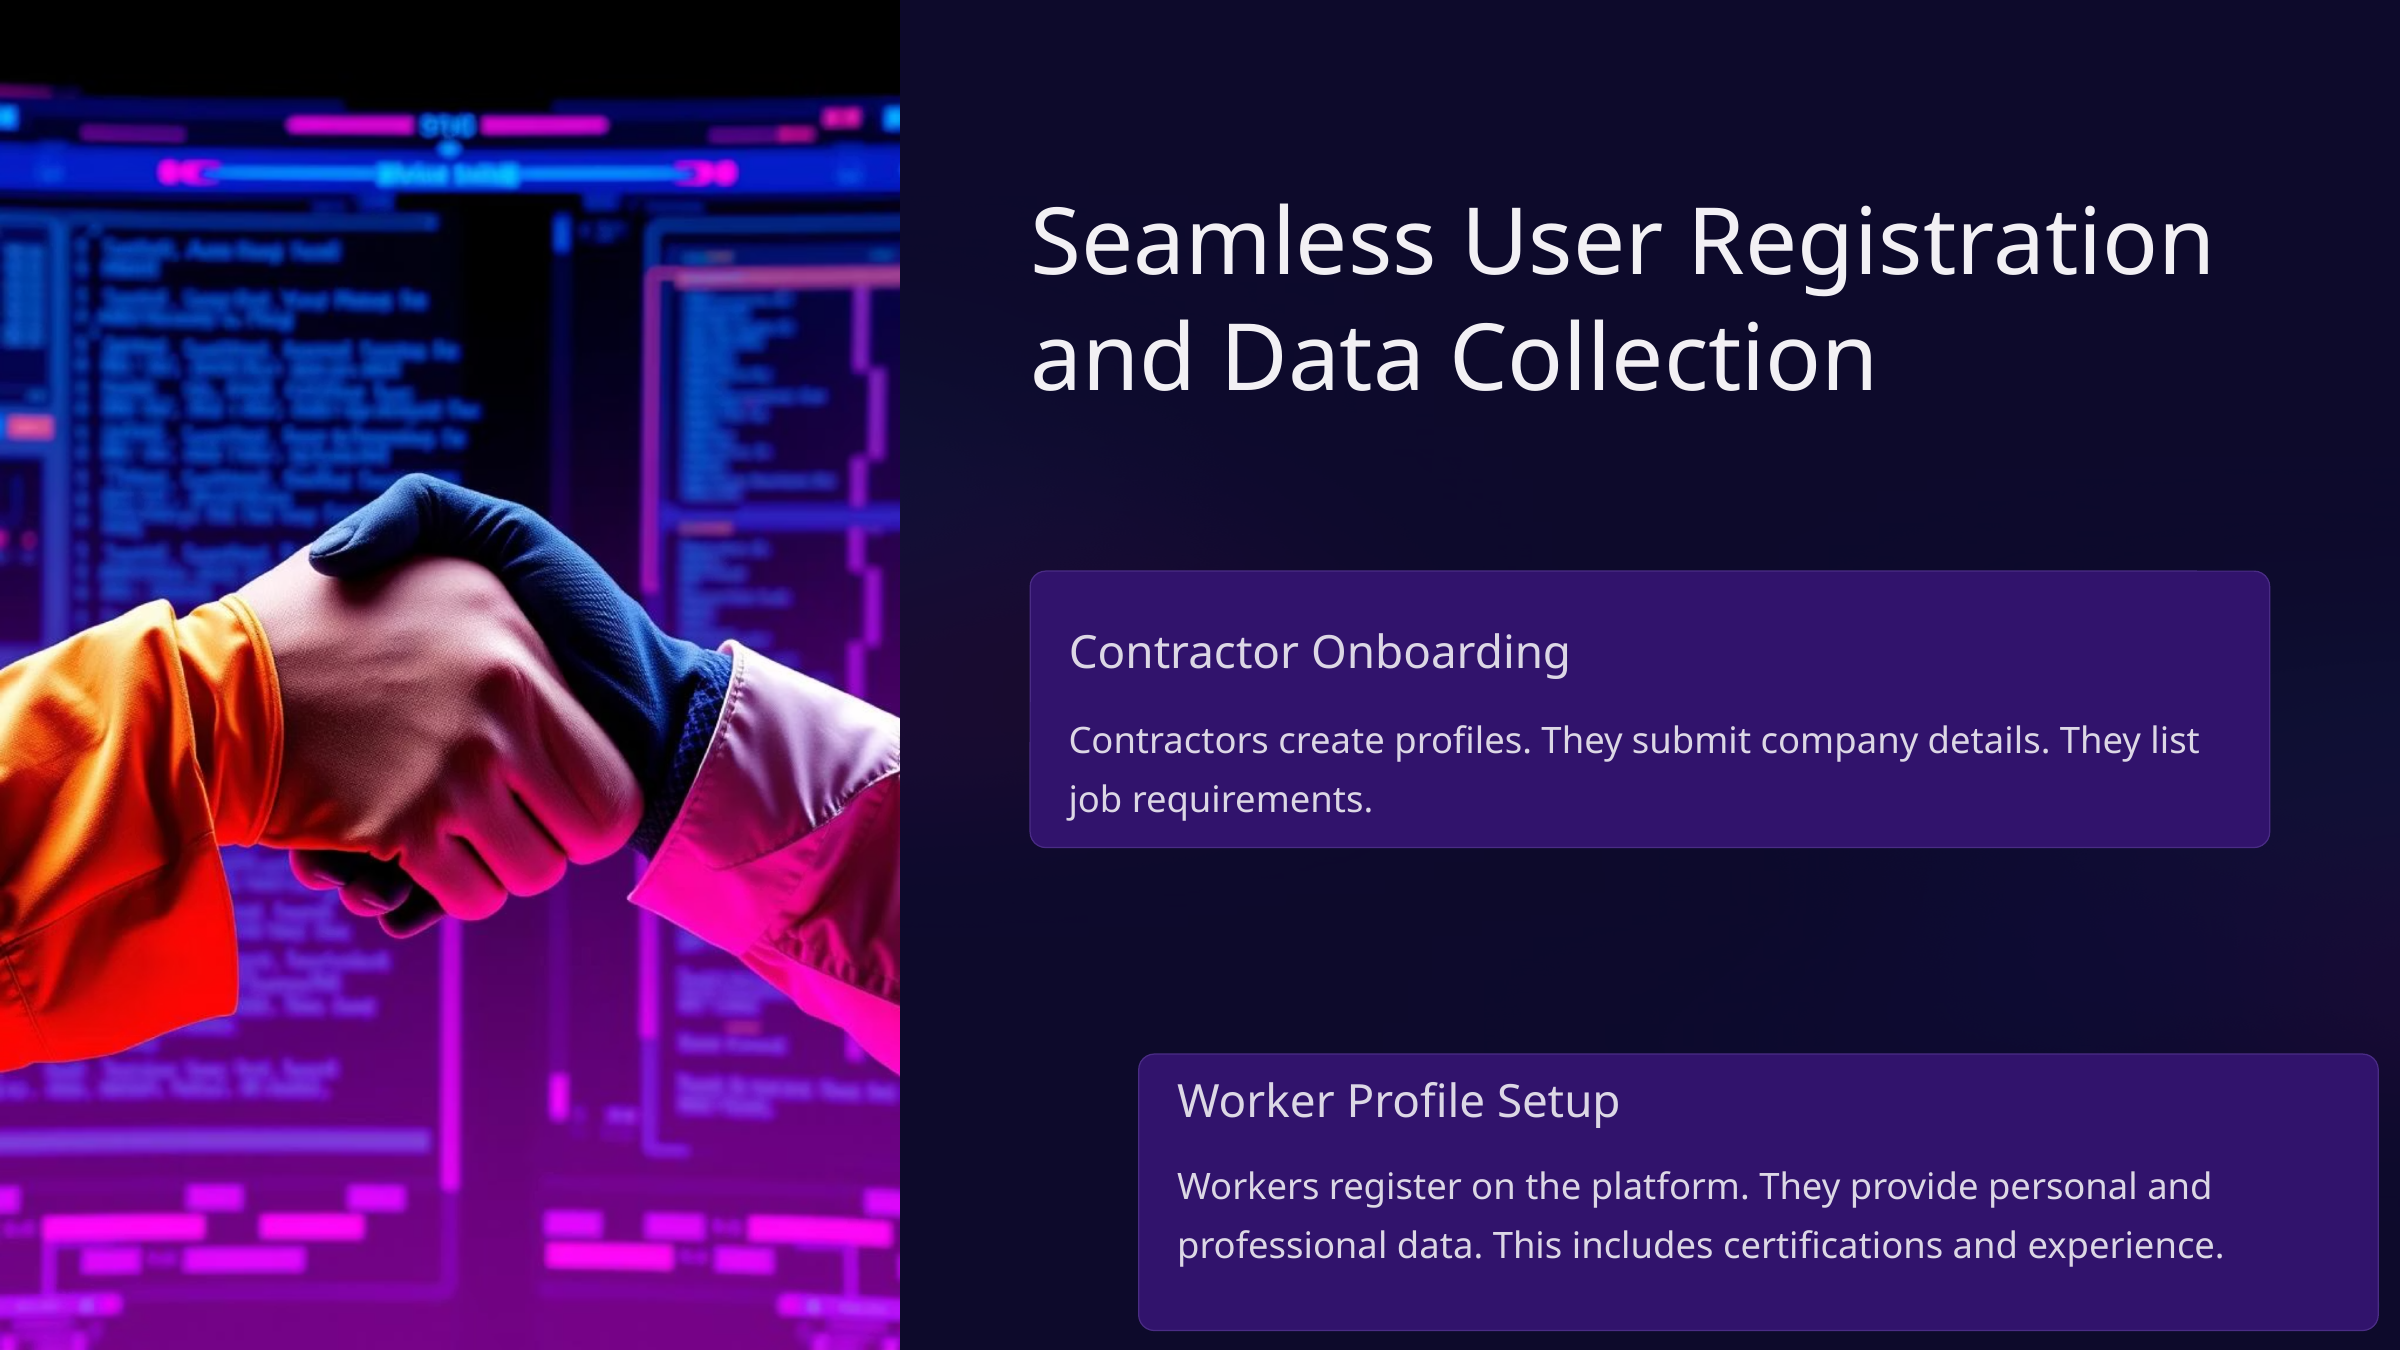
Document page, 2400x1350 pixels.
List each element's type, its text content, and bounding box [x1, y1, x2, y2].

picture [0, 0, 900, 1350]
text_box [1138, 1054, 2379, 1331]
text_box Contractor Onboarding [1068, 620, 1613, 679]
text_box Worker Profile Setup [1177, 1069, 1659, 1128]
text_box [1030, 571, 2270, 848]
text_box Contractors create profiles. They submit company details. They list job requirements. [1068, 701, 2232, 821]
text_box Seamless User Registration and Data Collection [1030, 177, 2270, 527]
picture [2106, 1271, 2389, 1339]
text_box Workers register on the platform. They provide personal and professional data. This includes certifications and experience. [1177, 1147, 2340, 1267]
